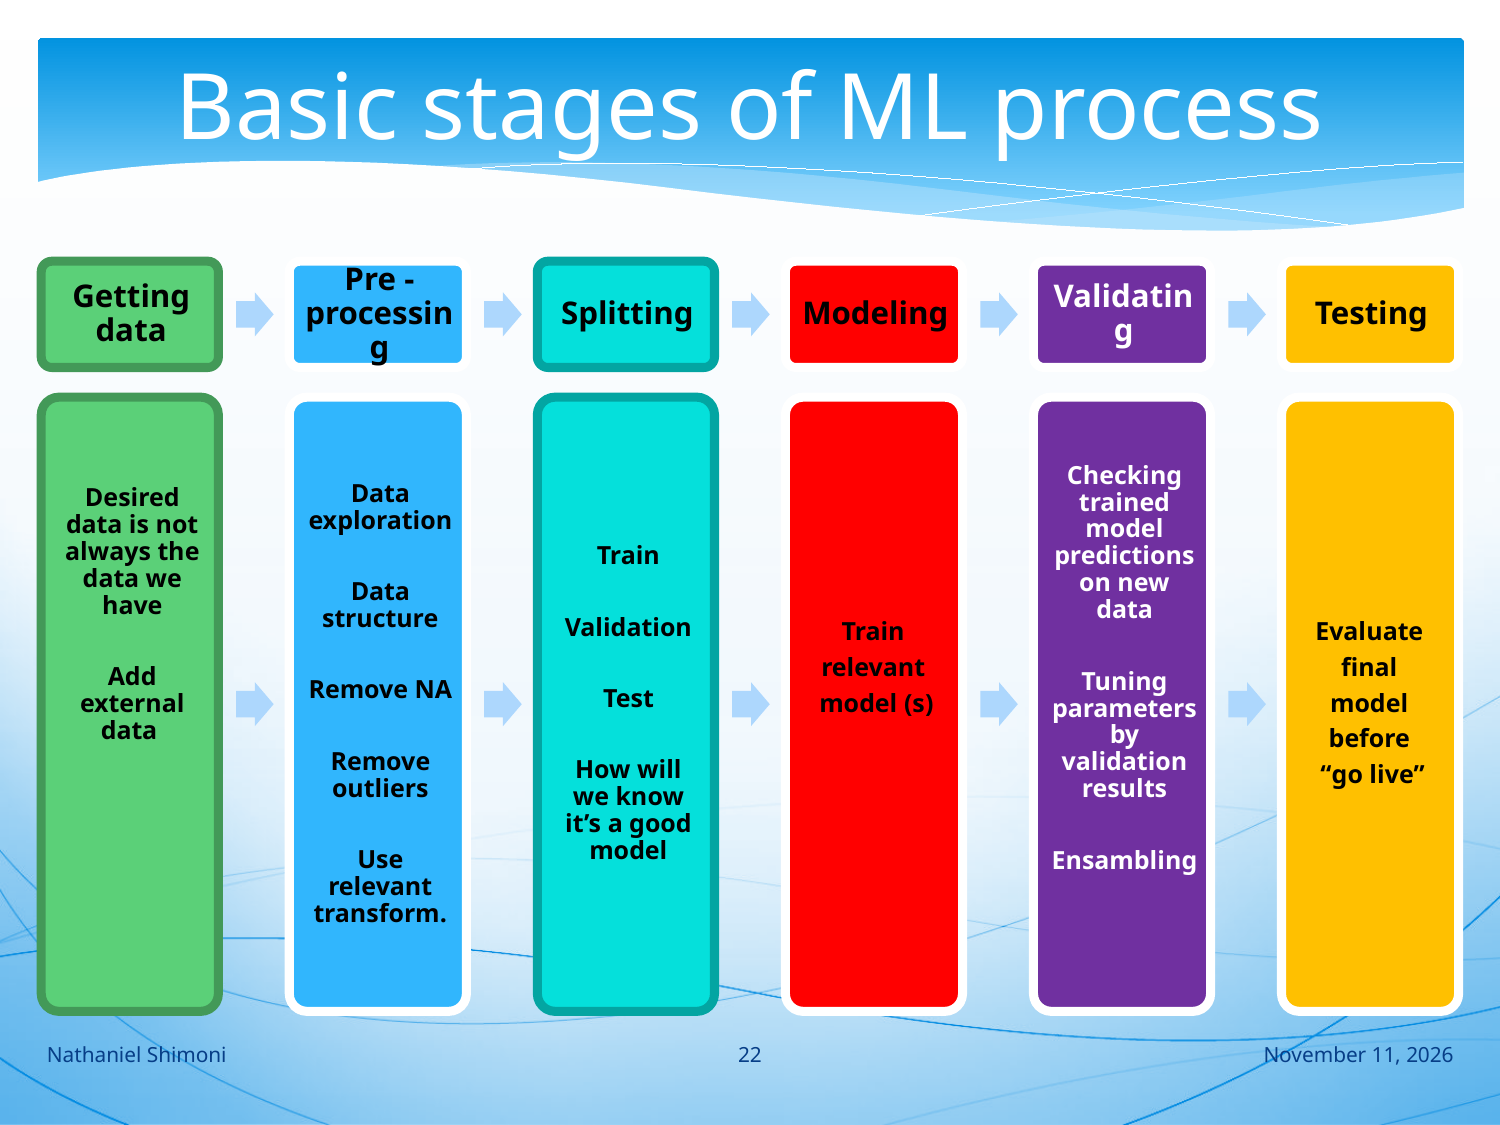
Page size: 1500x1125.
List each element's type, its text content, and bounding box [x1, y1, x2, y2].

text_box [41, 396, 1459, 1012]
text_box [41, 219, 1459, 396]
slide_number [847, 1025, 1469, 1086]
slide_number 22 [654, 1025, 846, 1086]
footer Nathaniel Shimoni [31, 1025, 653, 1086]
title Basic stages of ML process [75, 32, 1425, 173]
